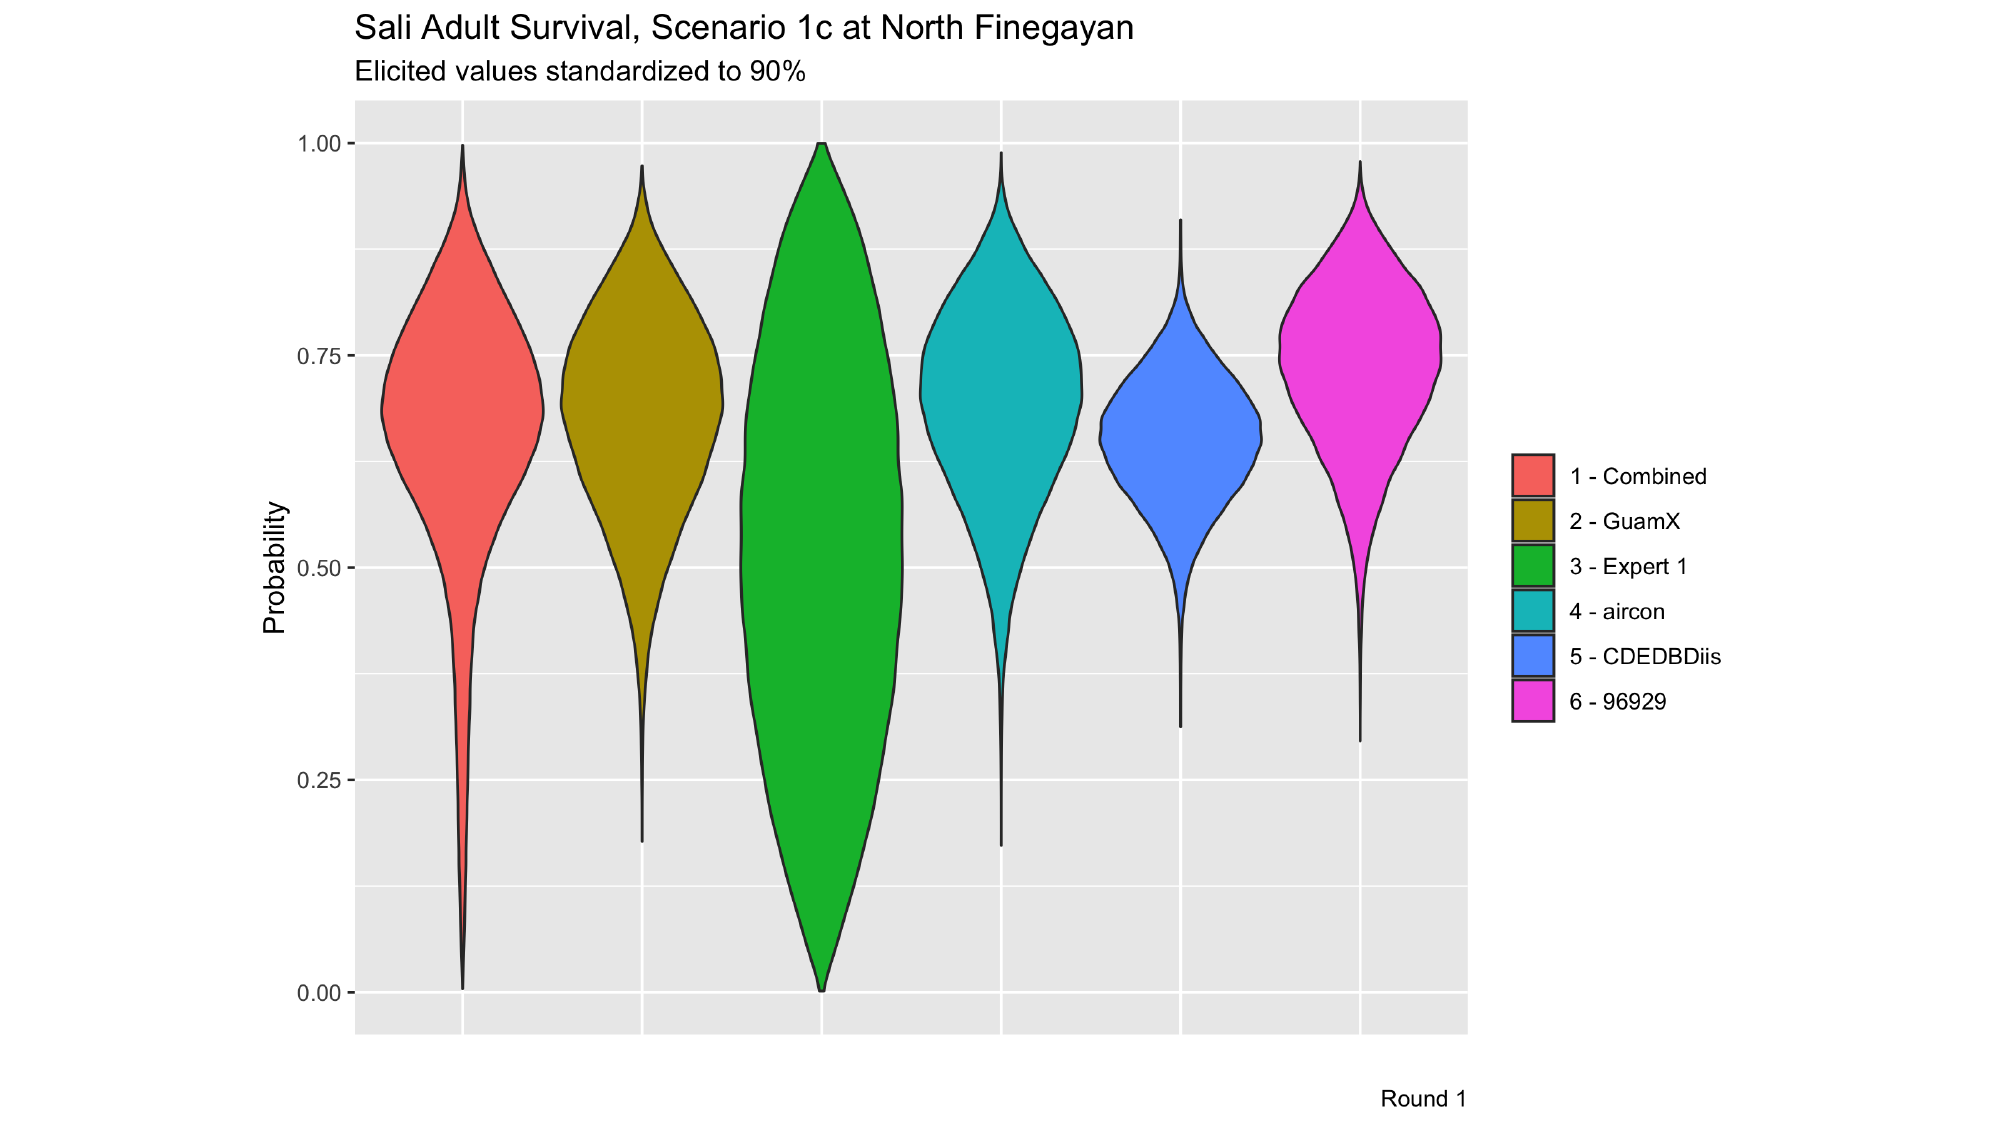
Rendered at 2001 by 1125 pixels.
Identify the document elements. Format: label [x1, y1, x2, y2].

list [249, 0, 1750, 1125]
